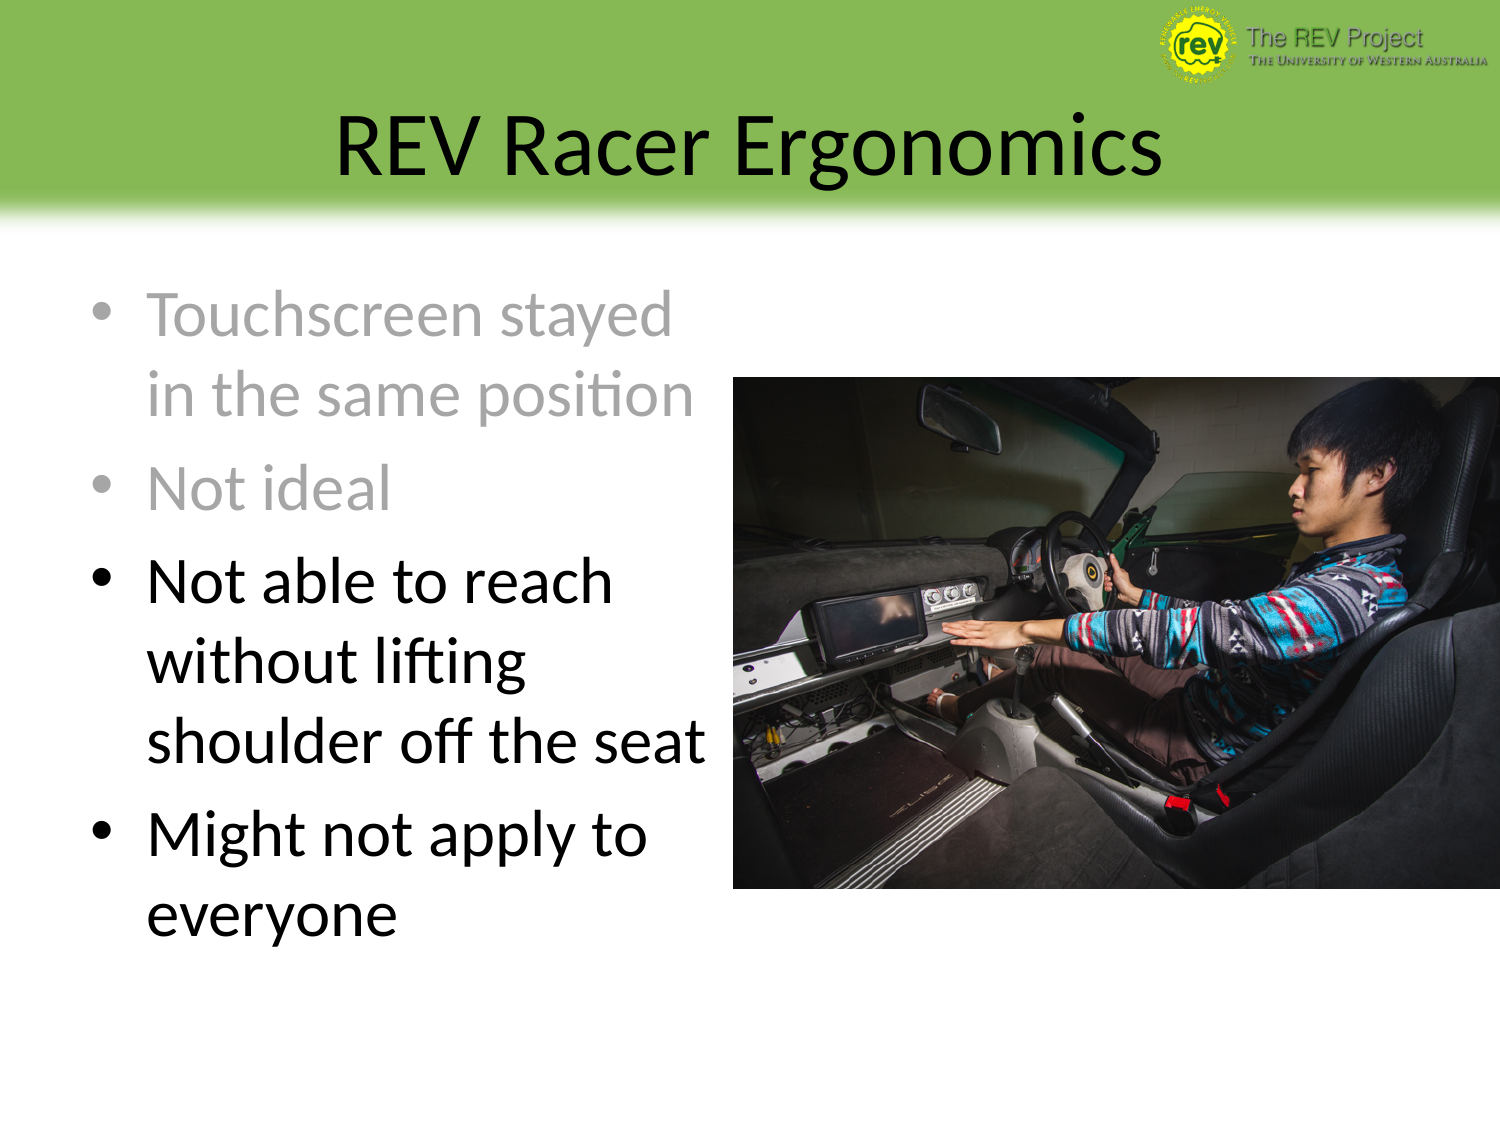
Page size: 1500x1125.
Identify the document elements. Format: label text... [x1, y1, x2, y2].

list Touchscreen stayed in the same position Not ideal Not able to reach without lifting shoulder off the seat Might not apply to everyone [75, 262, 750, 1005]
title REV Racer Ergonomics [75, 45, 1425, 233]
picture [0, 0, 1500, 1125]
